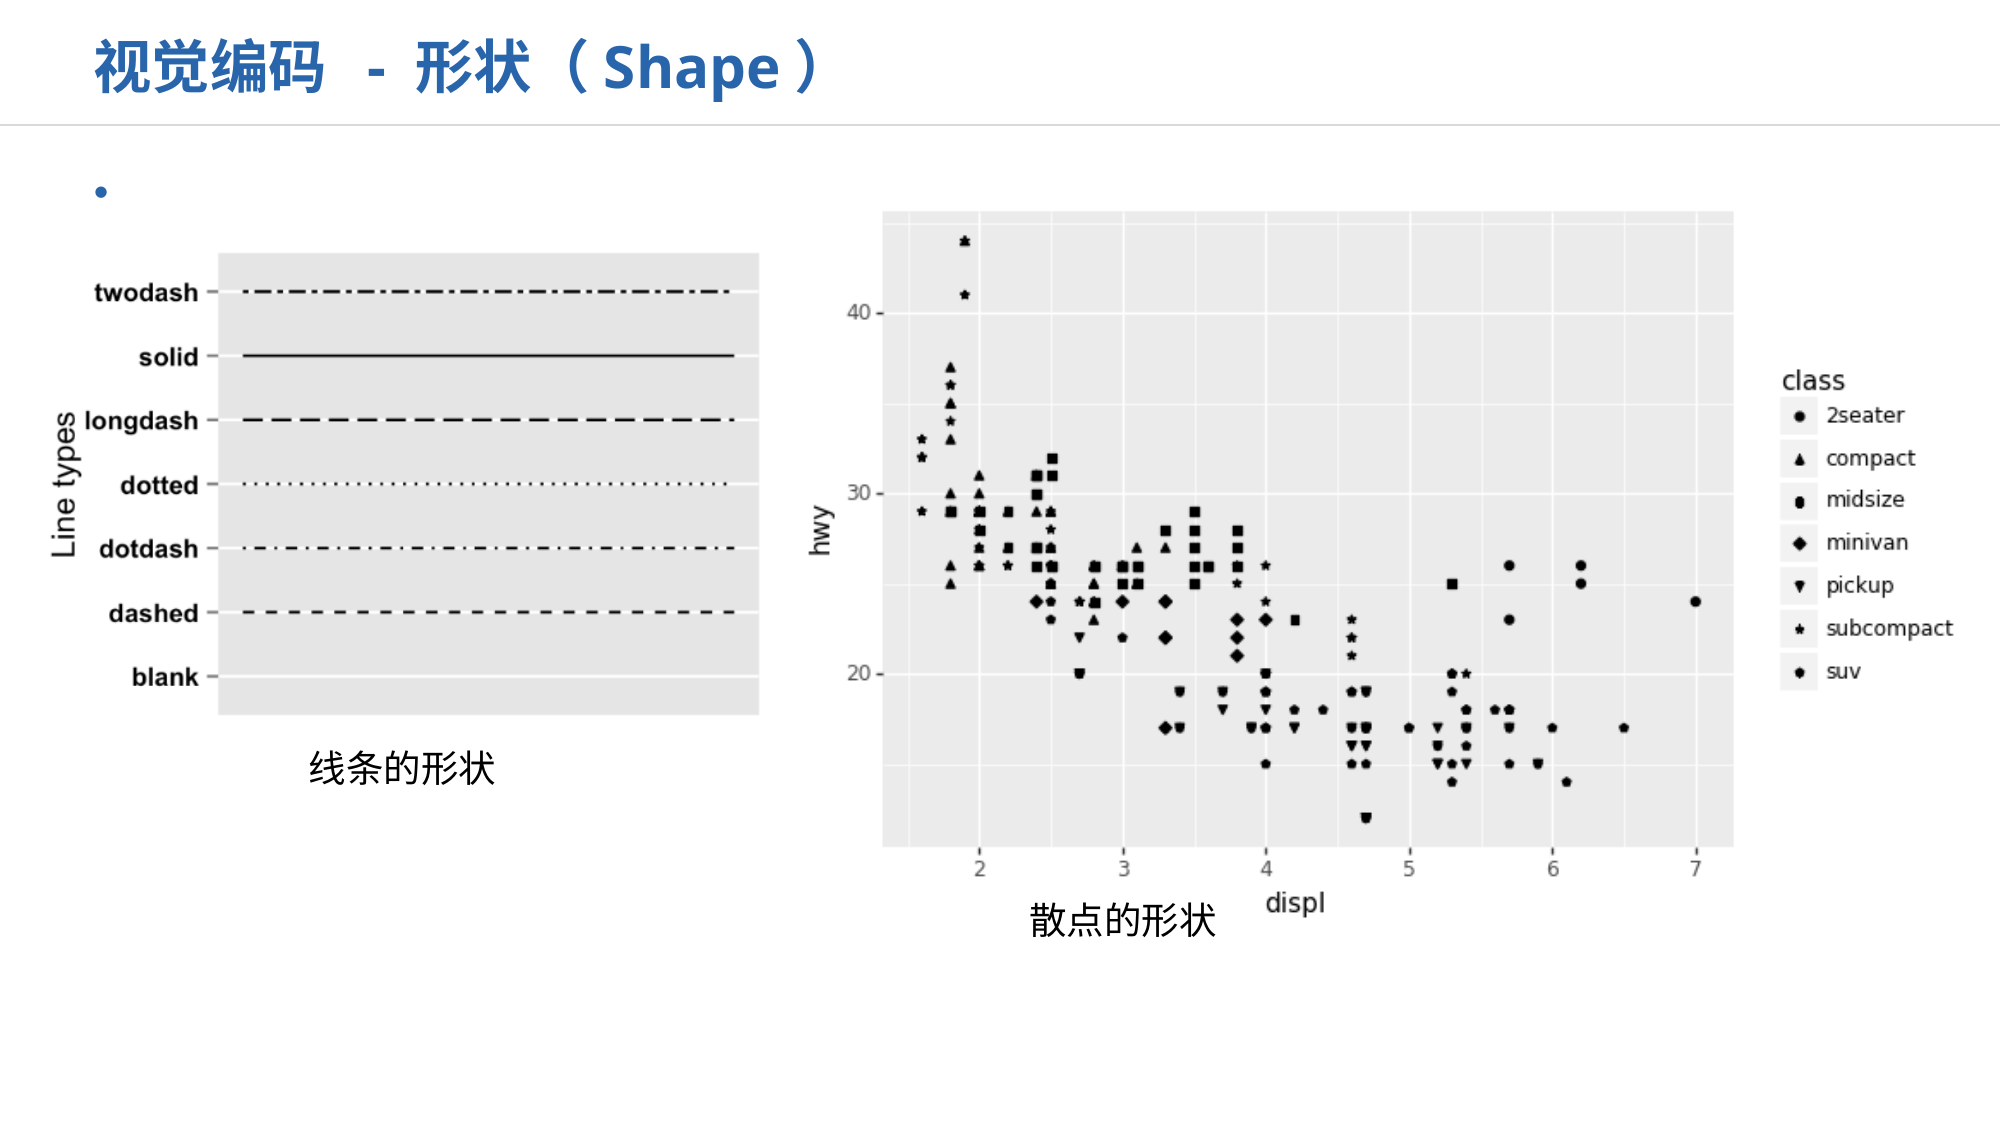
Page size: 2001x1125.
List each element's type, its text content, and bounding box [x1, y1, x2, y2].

text_box 散点的形状 [1014, 935, 1238, 945]
text_box 视觉编码 - 形状（Shape） [78, 30, 878, 118]
picture [792, 191, 2000, 935]
picture [38, 249, 771, 723]
text_box [78, 159, 1733, 1073]
text_box 线条的形状 [293, 723, 517, 792]
